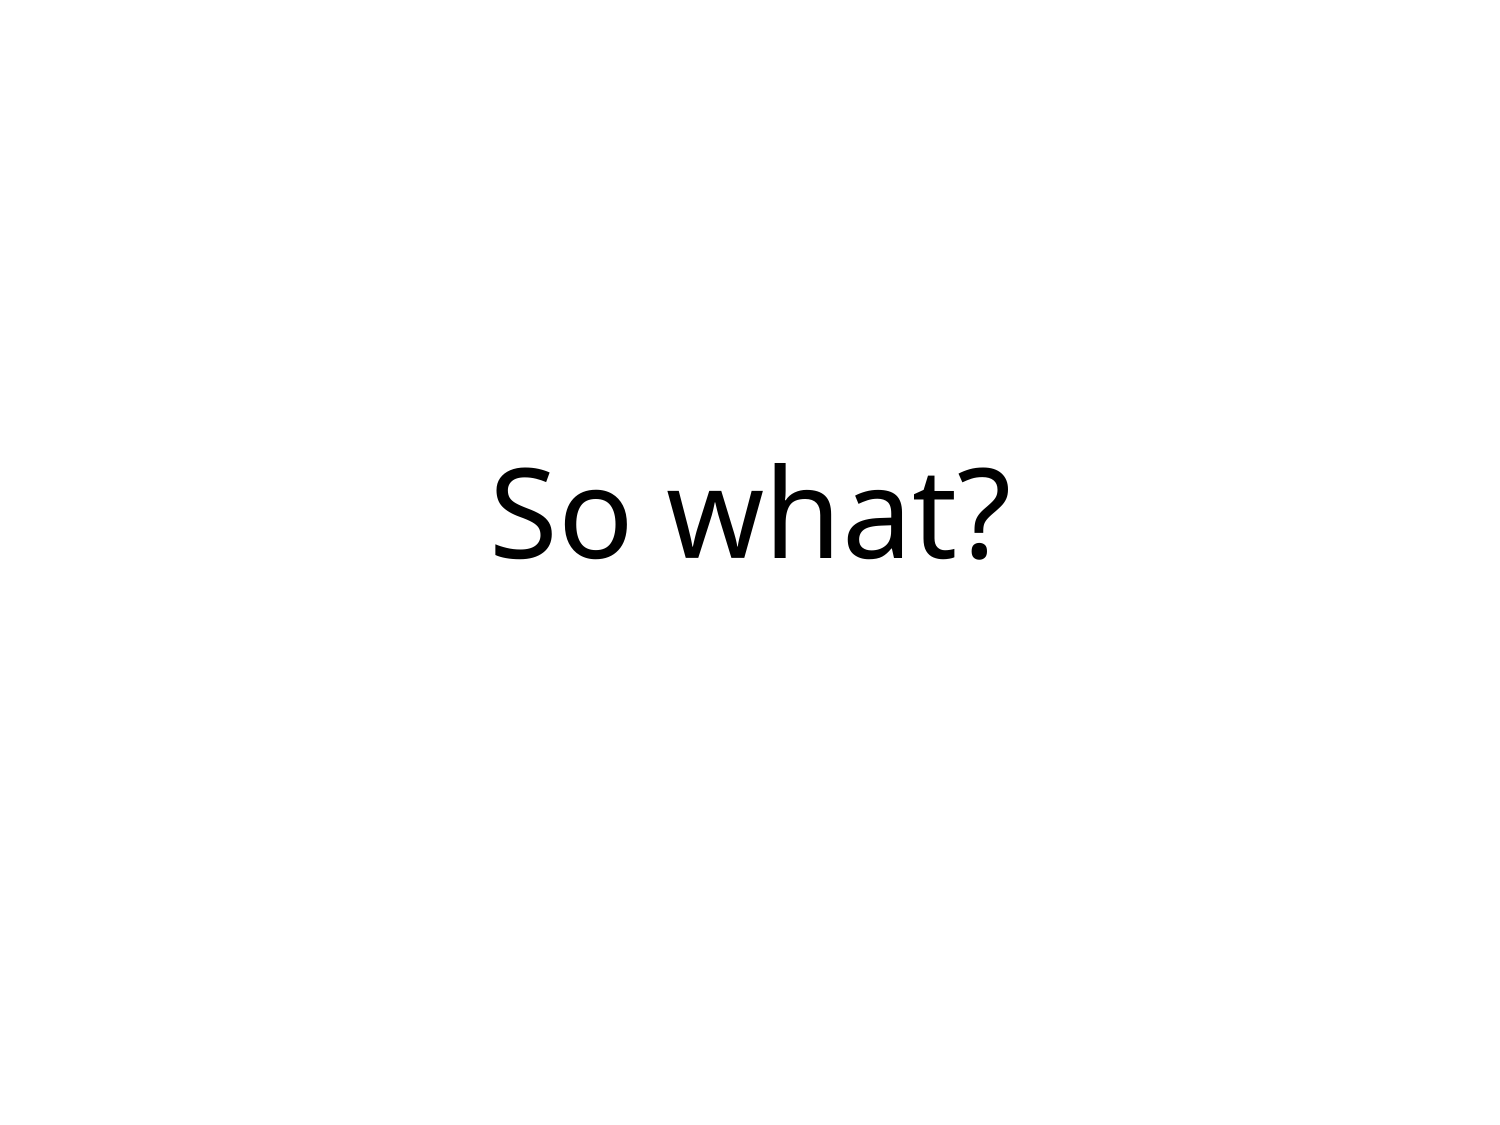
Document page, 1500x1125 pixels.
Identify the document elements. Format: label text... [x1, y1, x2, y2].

title So what? [272, 425, 1229, 593]
